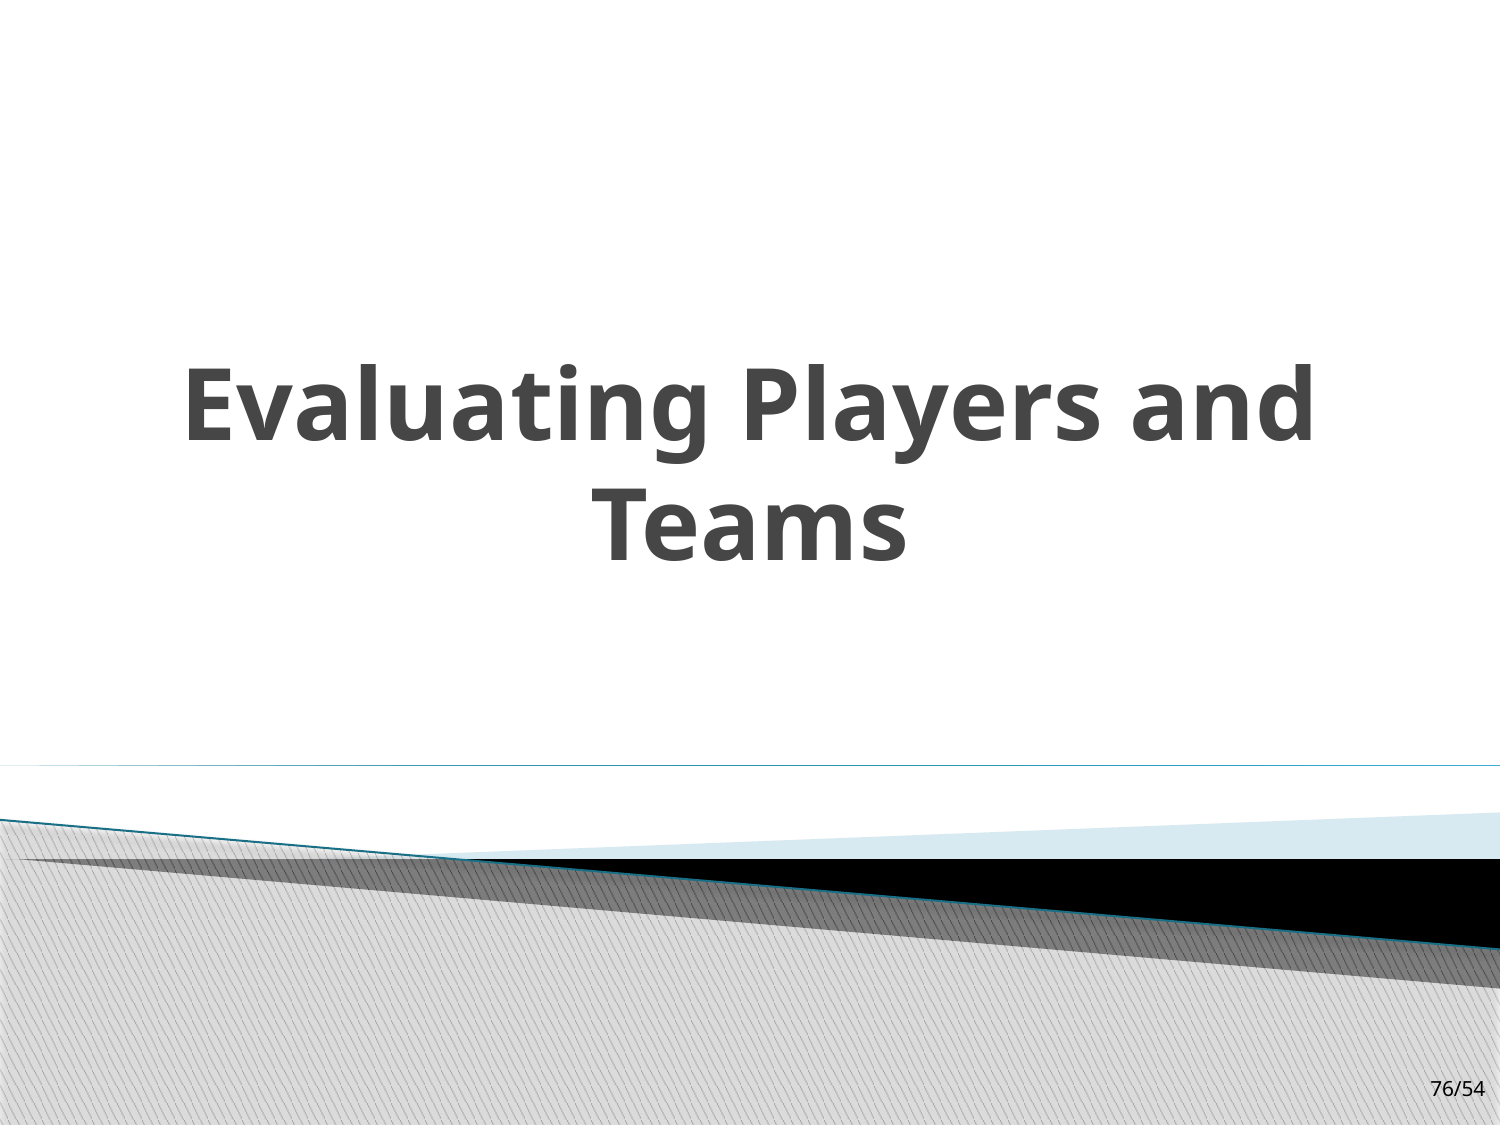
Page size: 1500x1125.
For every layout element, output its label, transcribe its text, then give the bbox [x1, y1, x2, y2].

title Evaluating Players and Teams [112, 287, 1388, 588]
slide_number 76/54 [1397, 1051, 1500, 1112]
picture [5, 859, 1500, 989]
